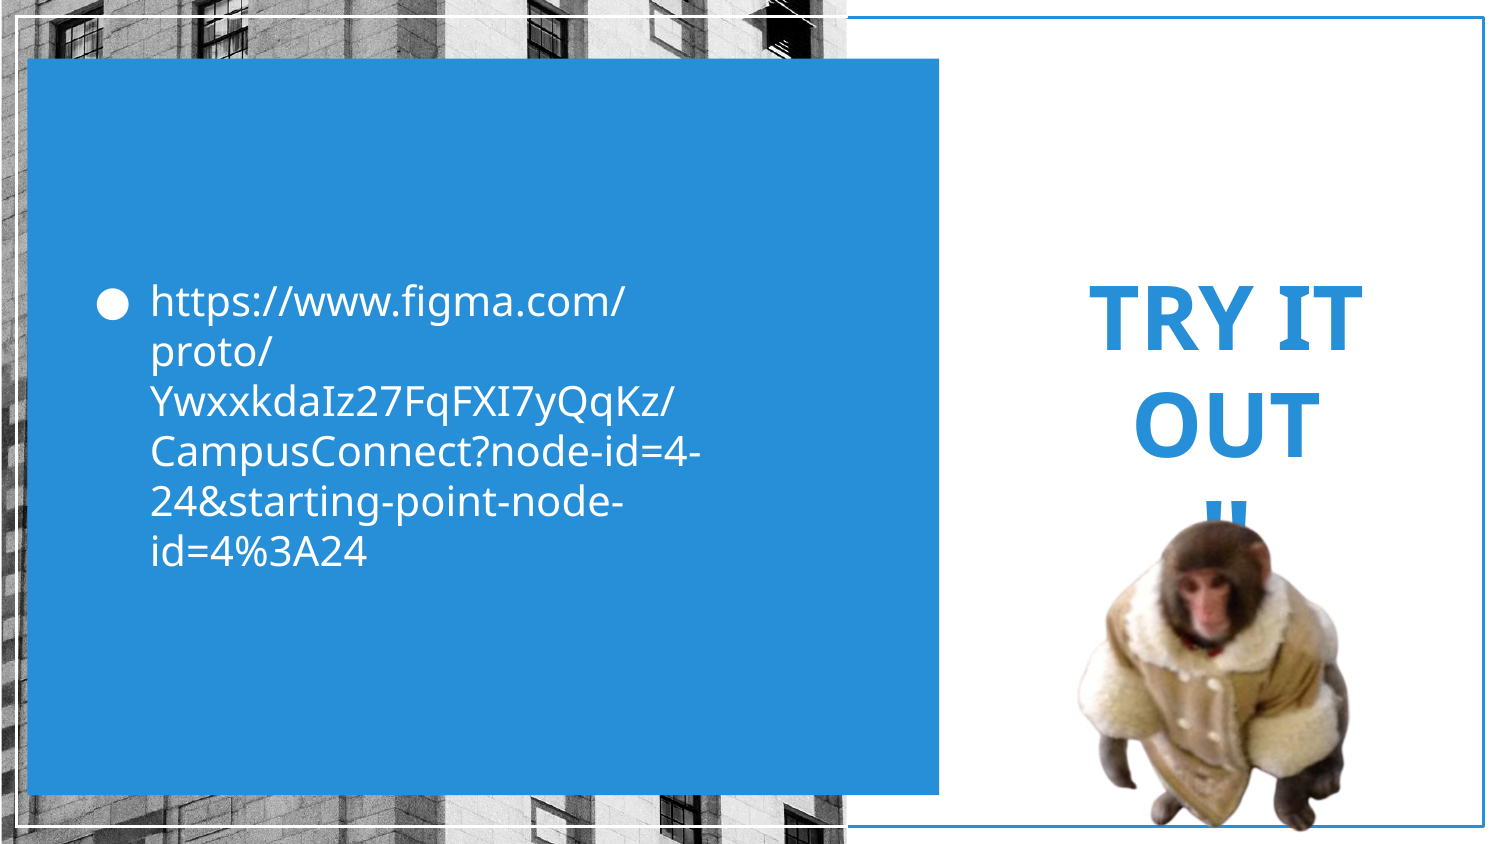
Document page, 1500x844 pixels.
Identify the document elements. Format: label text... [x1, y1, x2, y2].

title TRY IT OUT !! [1048, 311, 1405, 492]
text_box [14, 16, 849, 827]
text_box [854, 58, 940, 796]
picture [1, 0, 847, 844]
picture [865, 375, 1500, 844]
